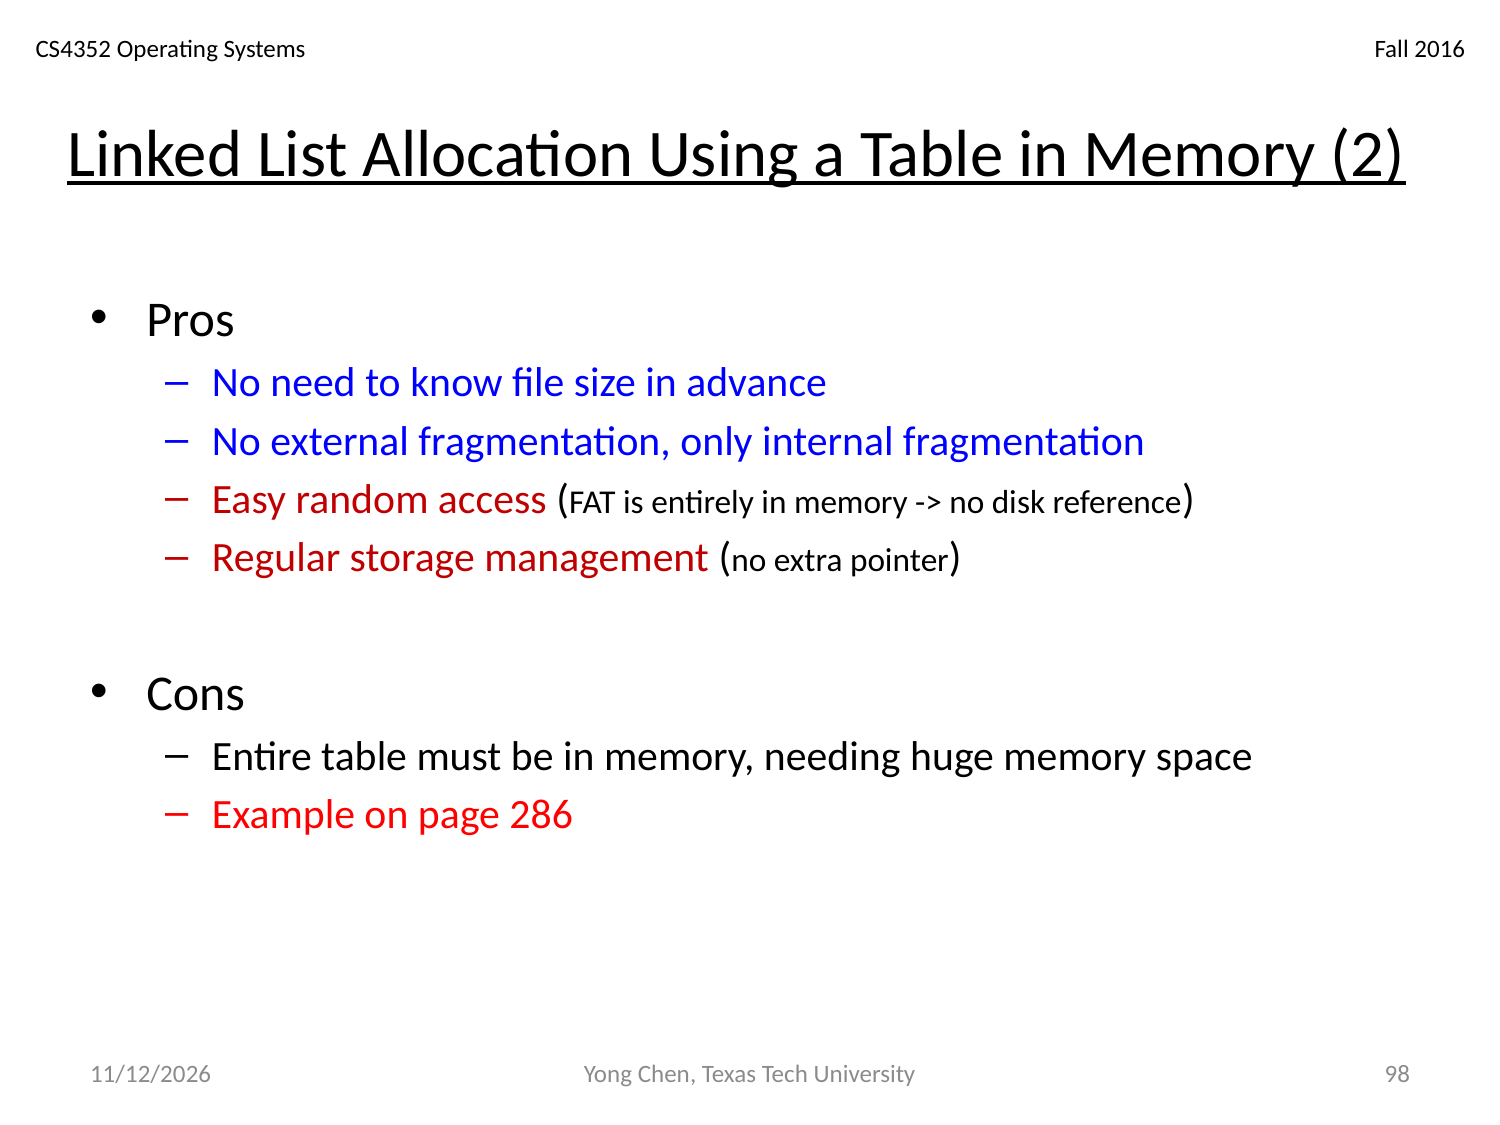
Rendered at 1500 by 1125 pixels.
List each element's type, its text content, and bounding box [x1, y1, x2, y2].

list Pros No need to know file size in advance No external fragmentation, only internal fragmentation Easy random access (FAT is entirely in memory -> no disk reference) Regular storage management (no extra pointer) Cons Entire table must be in memory, needing huge memory space Example on page 286 [75, 279, 1425, 1029]
title Linked List Allocation Using a Table in Memory (2) [22, 102, 1450, 230]
slide_number 98 [1074, 1042, 1425, 1103]
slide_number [75, 1042, 425, 1103]
footer Yong Chen, Texas Tech University [512, 1042, 988, 1103]
